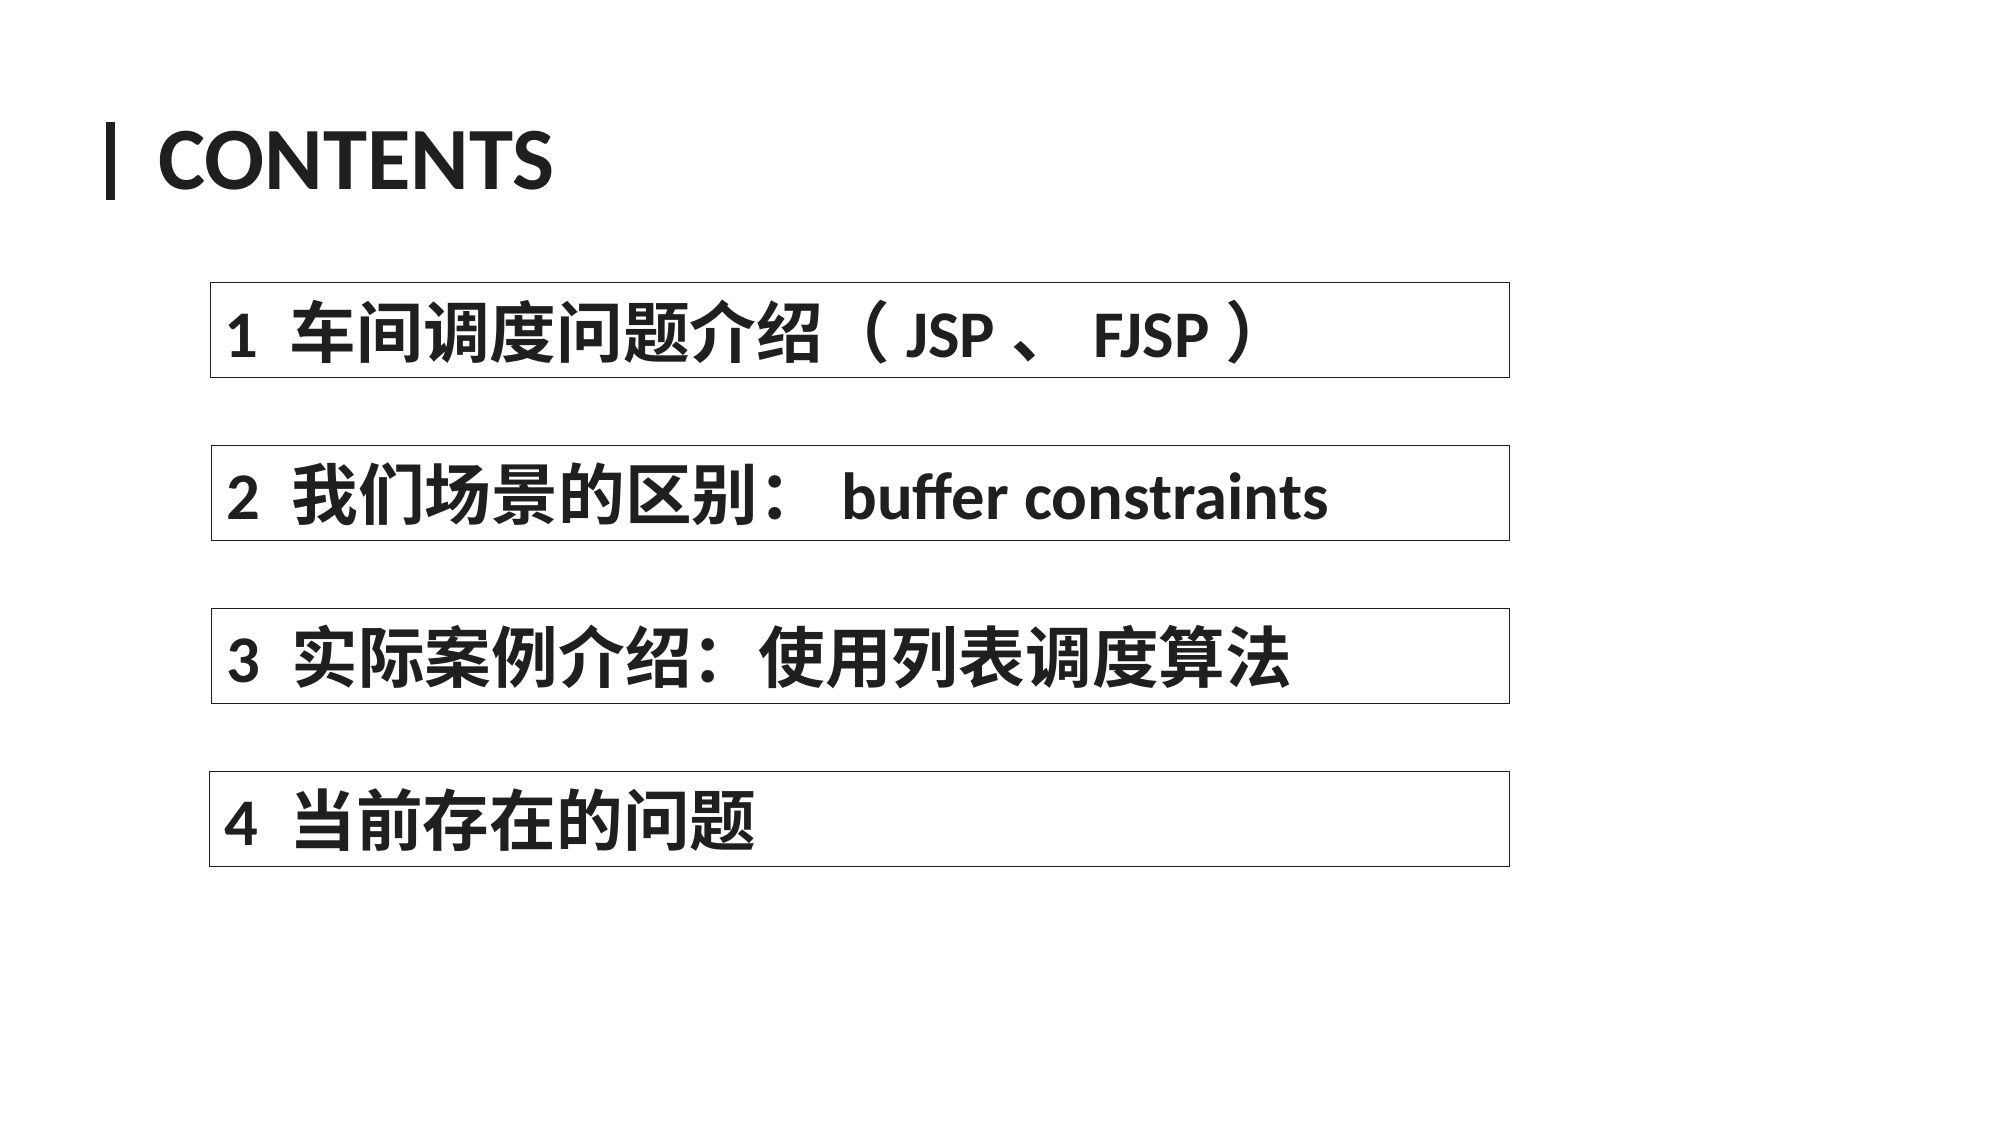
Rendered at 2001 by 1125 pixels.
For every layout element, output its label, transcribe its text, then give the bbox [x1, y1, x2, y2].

text_box 3 实际案例介绍：使用列表调度算法 [211, 608, 1510, 704]
text_box 4 当前存在的问题 [209, 771, 1510, 867]
text_box 2 我们场景的区别：buffer constraints [211, 445, 1510, 541]
text_box CONTENTS [143, 93, 571, 215]
text_box 1 车间调度问题介绍（JSP、FJSP） [210, 282, 1510, 378]
